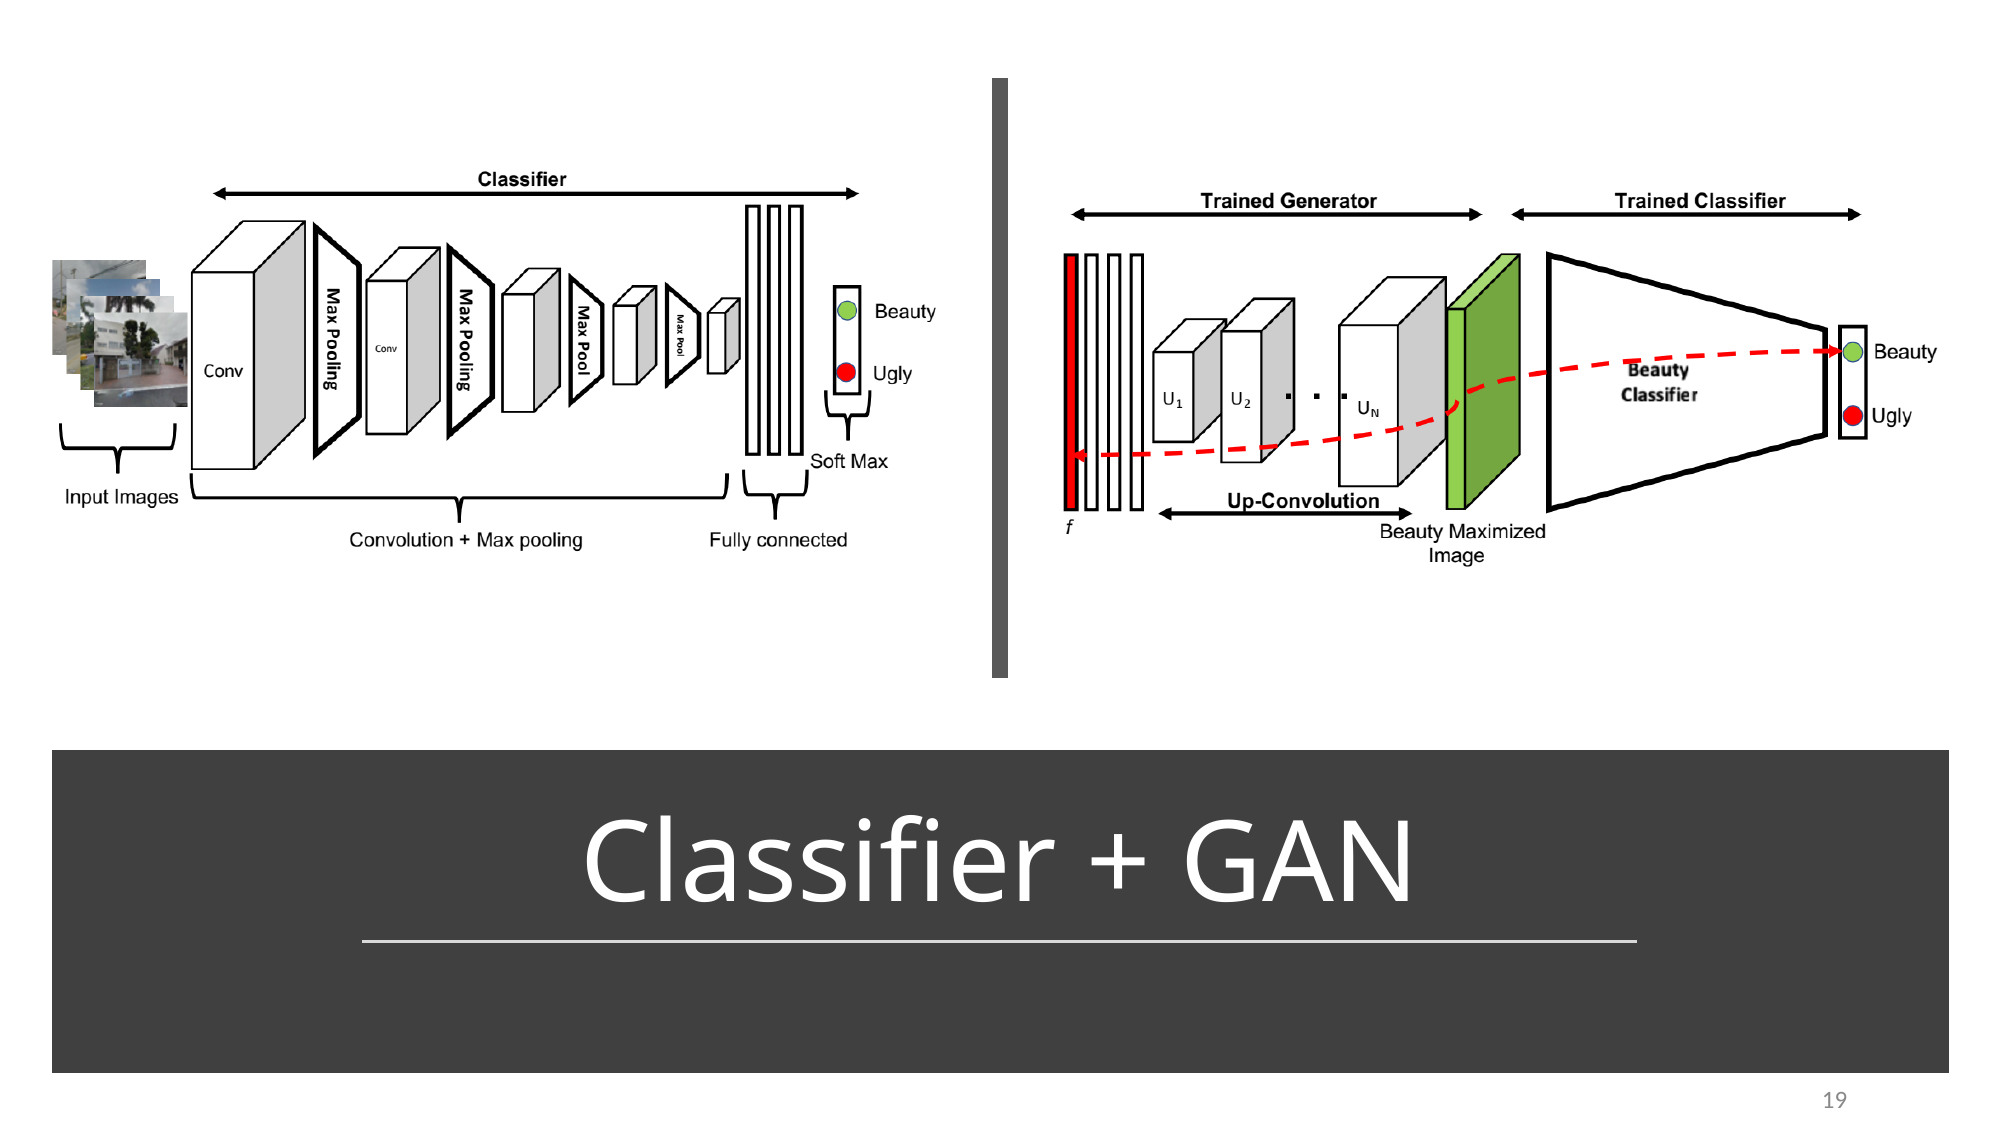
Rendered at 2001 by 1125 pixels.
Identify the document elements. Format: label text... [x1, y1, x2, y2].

picture [52, 159, 948, 597]
picture [1052, 180, 1948, 576]
title Classifier + GAN [86, 780, 1914, 933]
slide_number 19 [1412, 1069, 1863, 1125]
text_box [61, 759, 1939, 1064]
